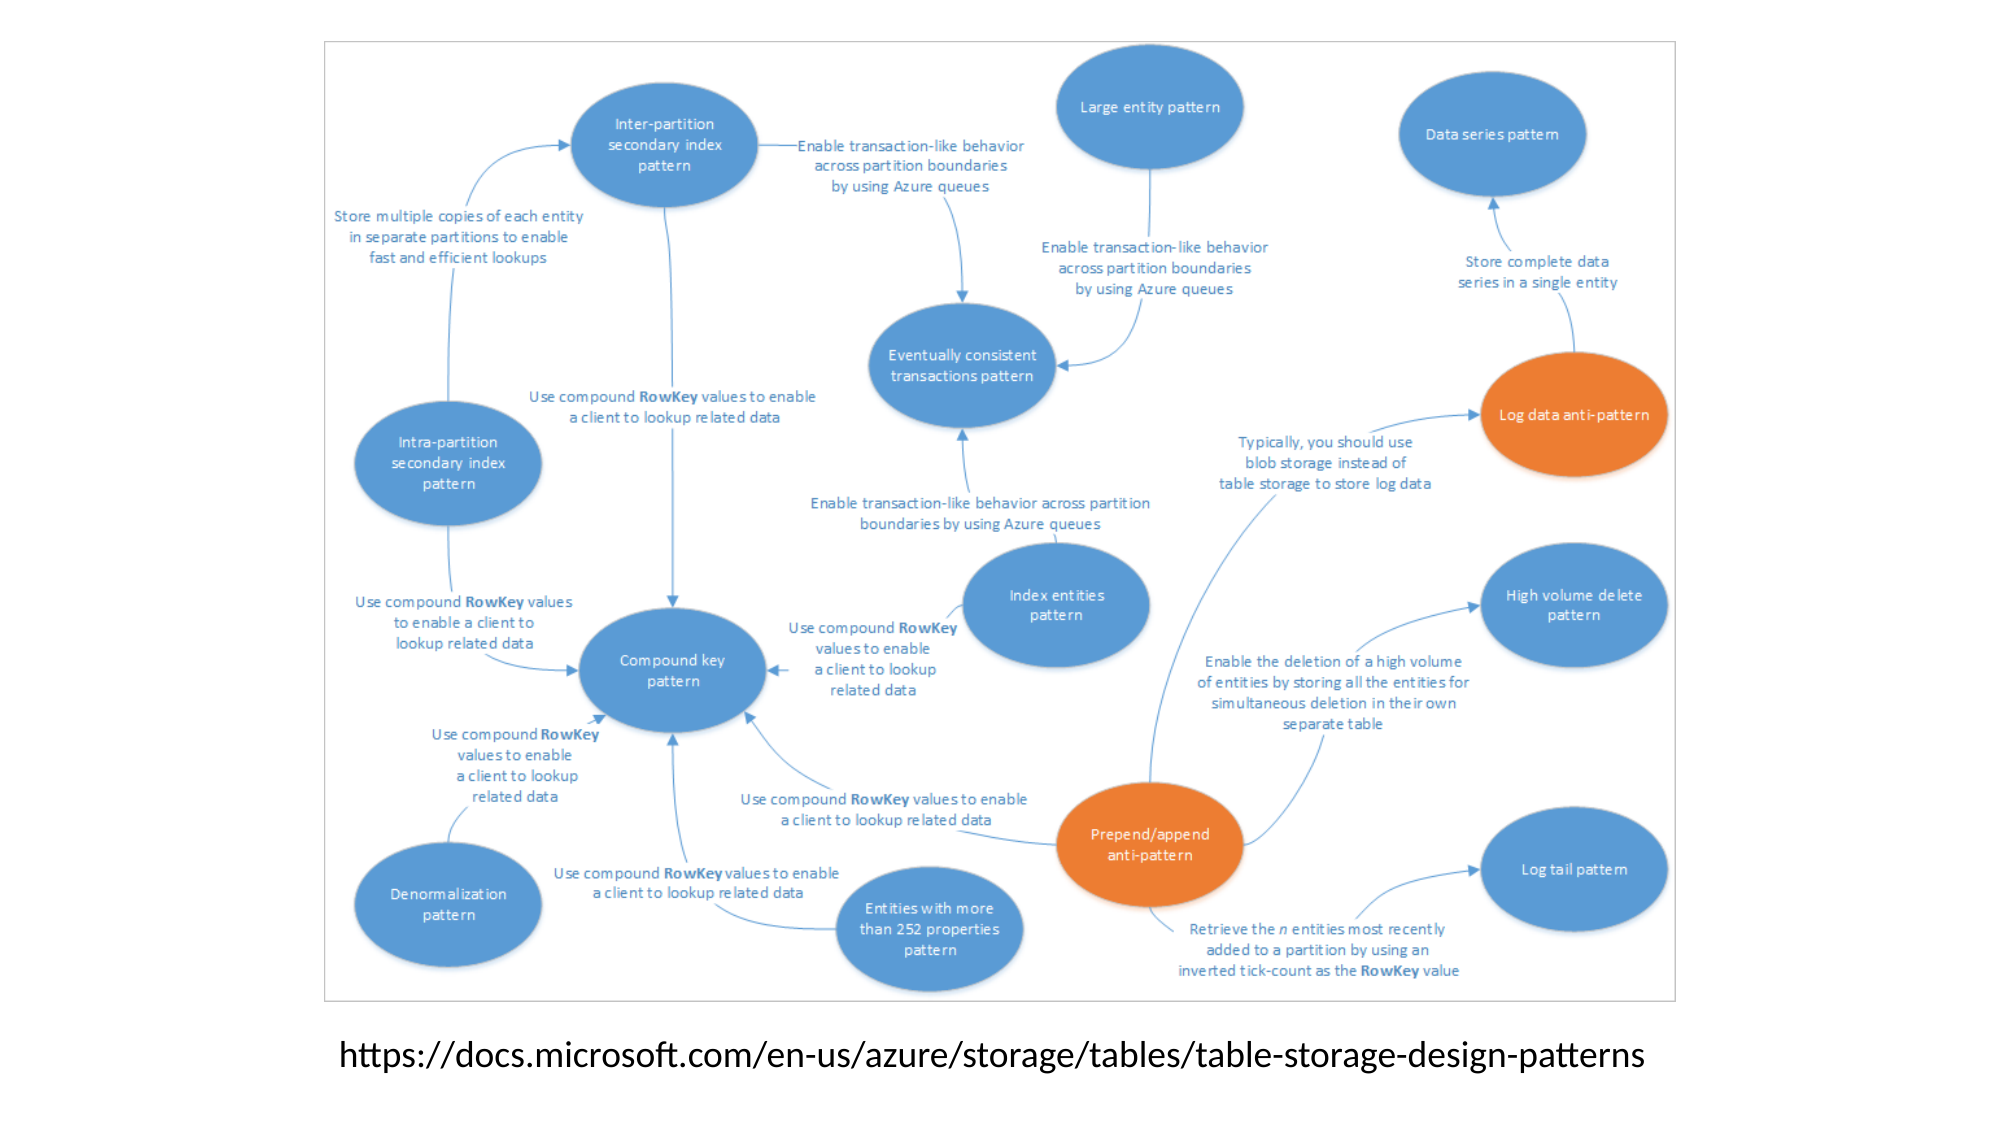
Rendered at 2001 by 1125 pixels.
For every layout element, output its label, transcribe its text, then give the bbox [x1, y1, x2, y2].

picture [324, 41, 1676, 1002]
text_box https://docs.microsoft.com/en-us/azure/storage/tables/table-storage-design-patterns [324, 1022, 2000, 1083]
